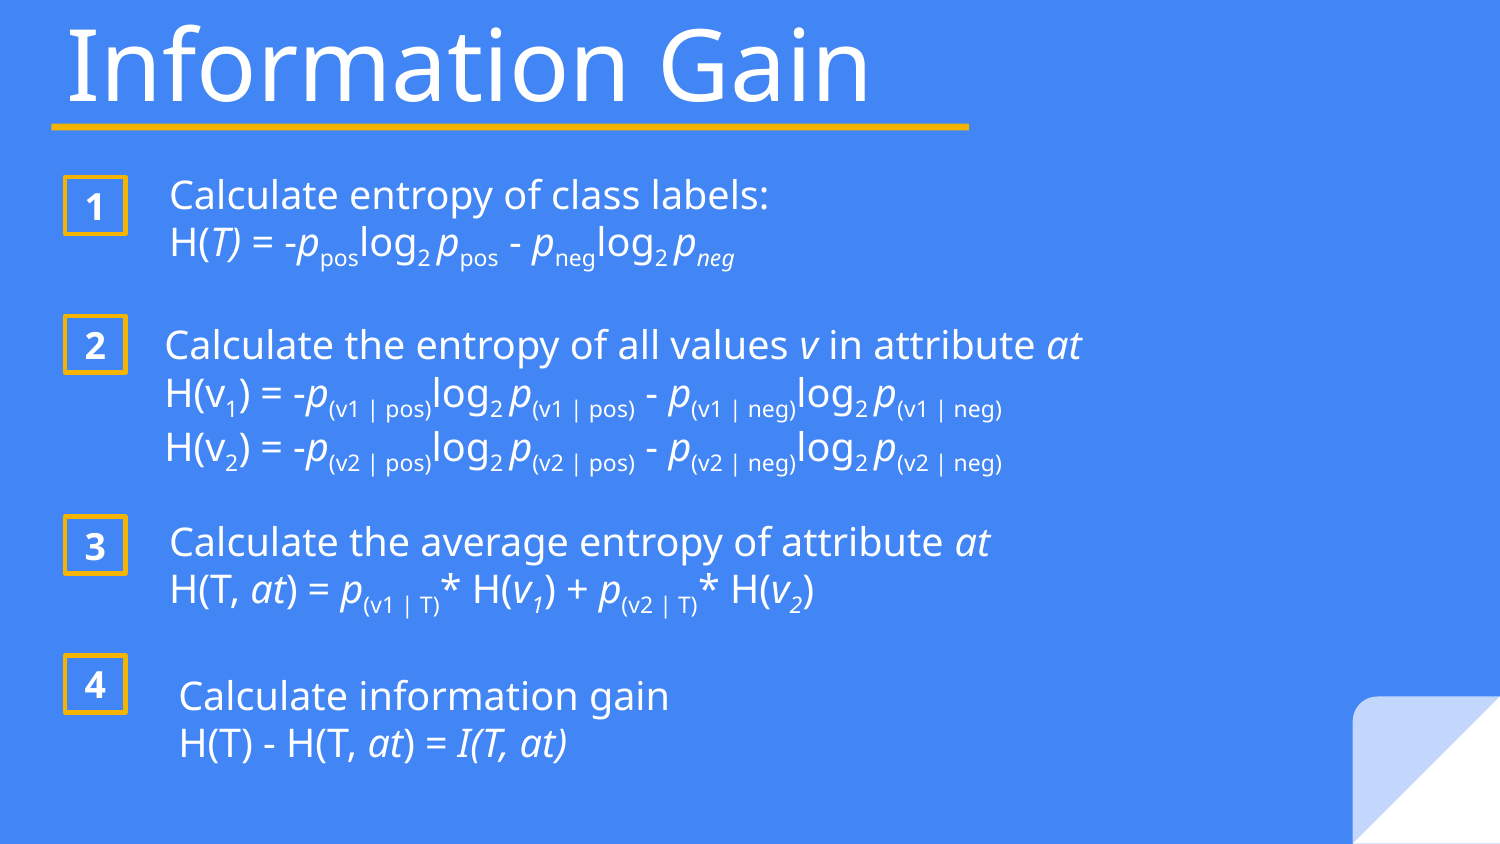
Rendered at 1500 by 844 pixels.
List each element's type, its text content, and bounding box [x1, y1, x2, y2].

text_box 2 [65, 315, 126, 373]
text_box 4 [65, 655, 126, 713]
text_box 1 [65, 177, 126, 234]
text_box Calculate entropy of class labels: H(T) = -pposlog2 ppos - pneglog2 pneg [154, 154, 1308, 287]
text_box 3 [65, 516, 126, 574]
text_box [51, 123, 969, 131]
text_box Calculate the average entropy of attribute at H(T, at) = p(v1 | T)* H(v1) + p(v2 | T)* H(v2) [154, 501, 1308, 633]
text_box Calculate information gain H(T) - H(T, at) = I(T, at) [163, 655, 1317, 781]
title Information Gain [51, 0, 1401, 137]
text_box Calculate the entropy of all values v in attribute at H(v1) = -p(v1 | pos)log2 p(v1 | pos) - p(v1 | neg)log2 p(v1 | neg) H(v2) = -p(v2 | pos)log2 p(v2 | pos) - p(v2 | neg)log2 p(v2 | neg) [149, 305, 1303, 491]
